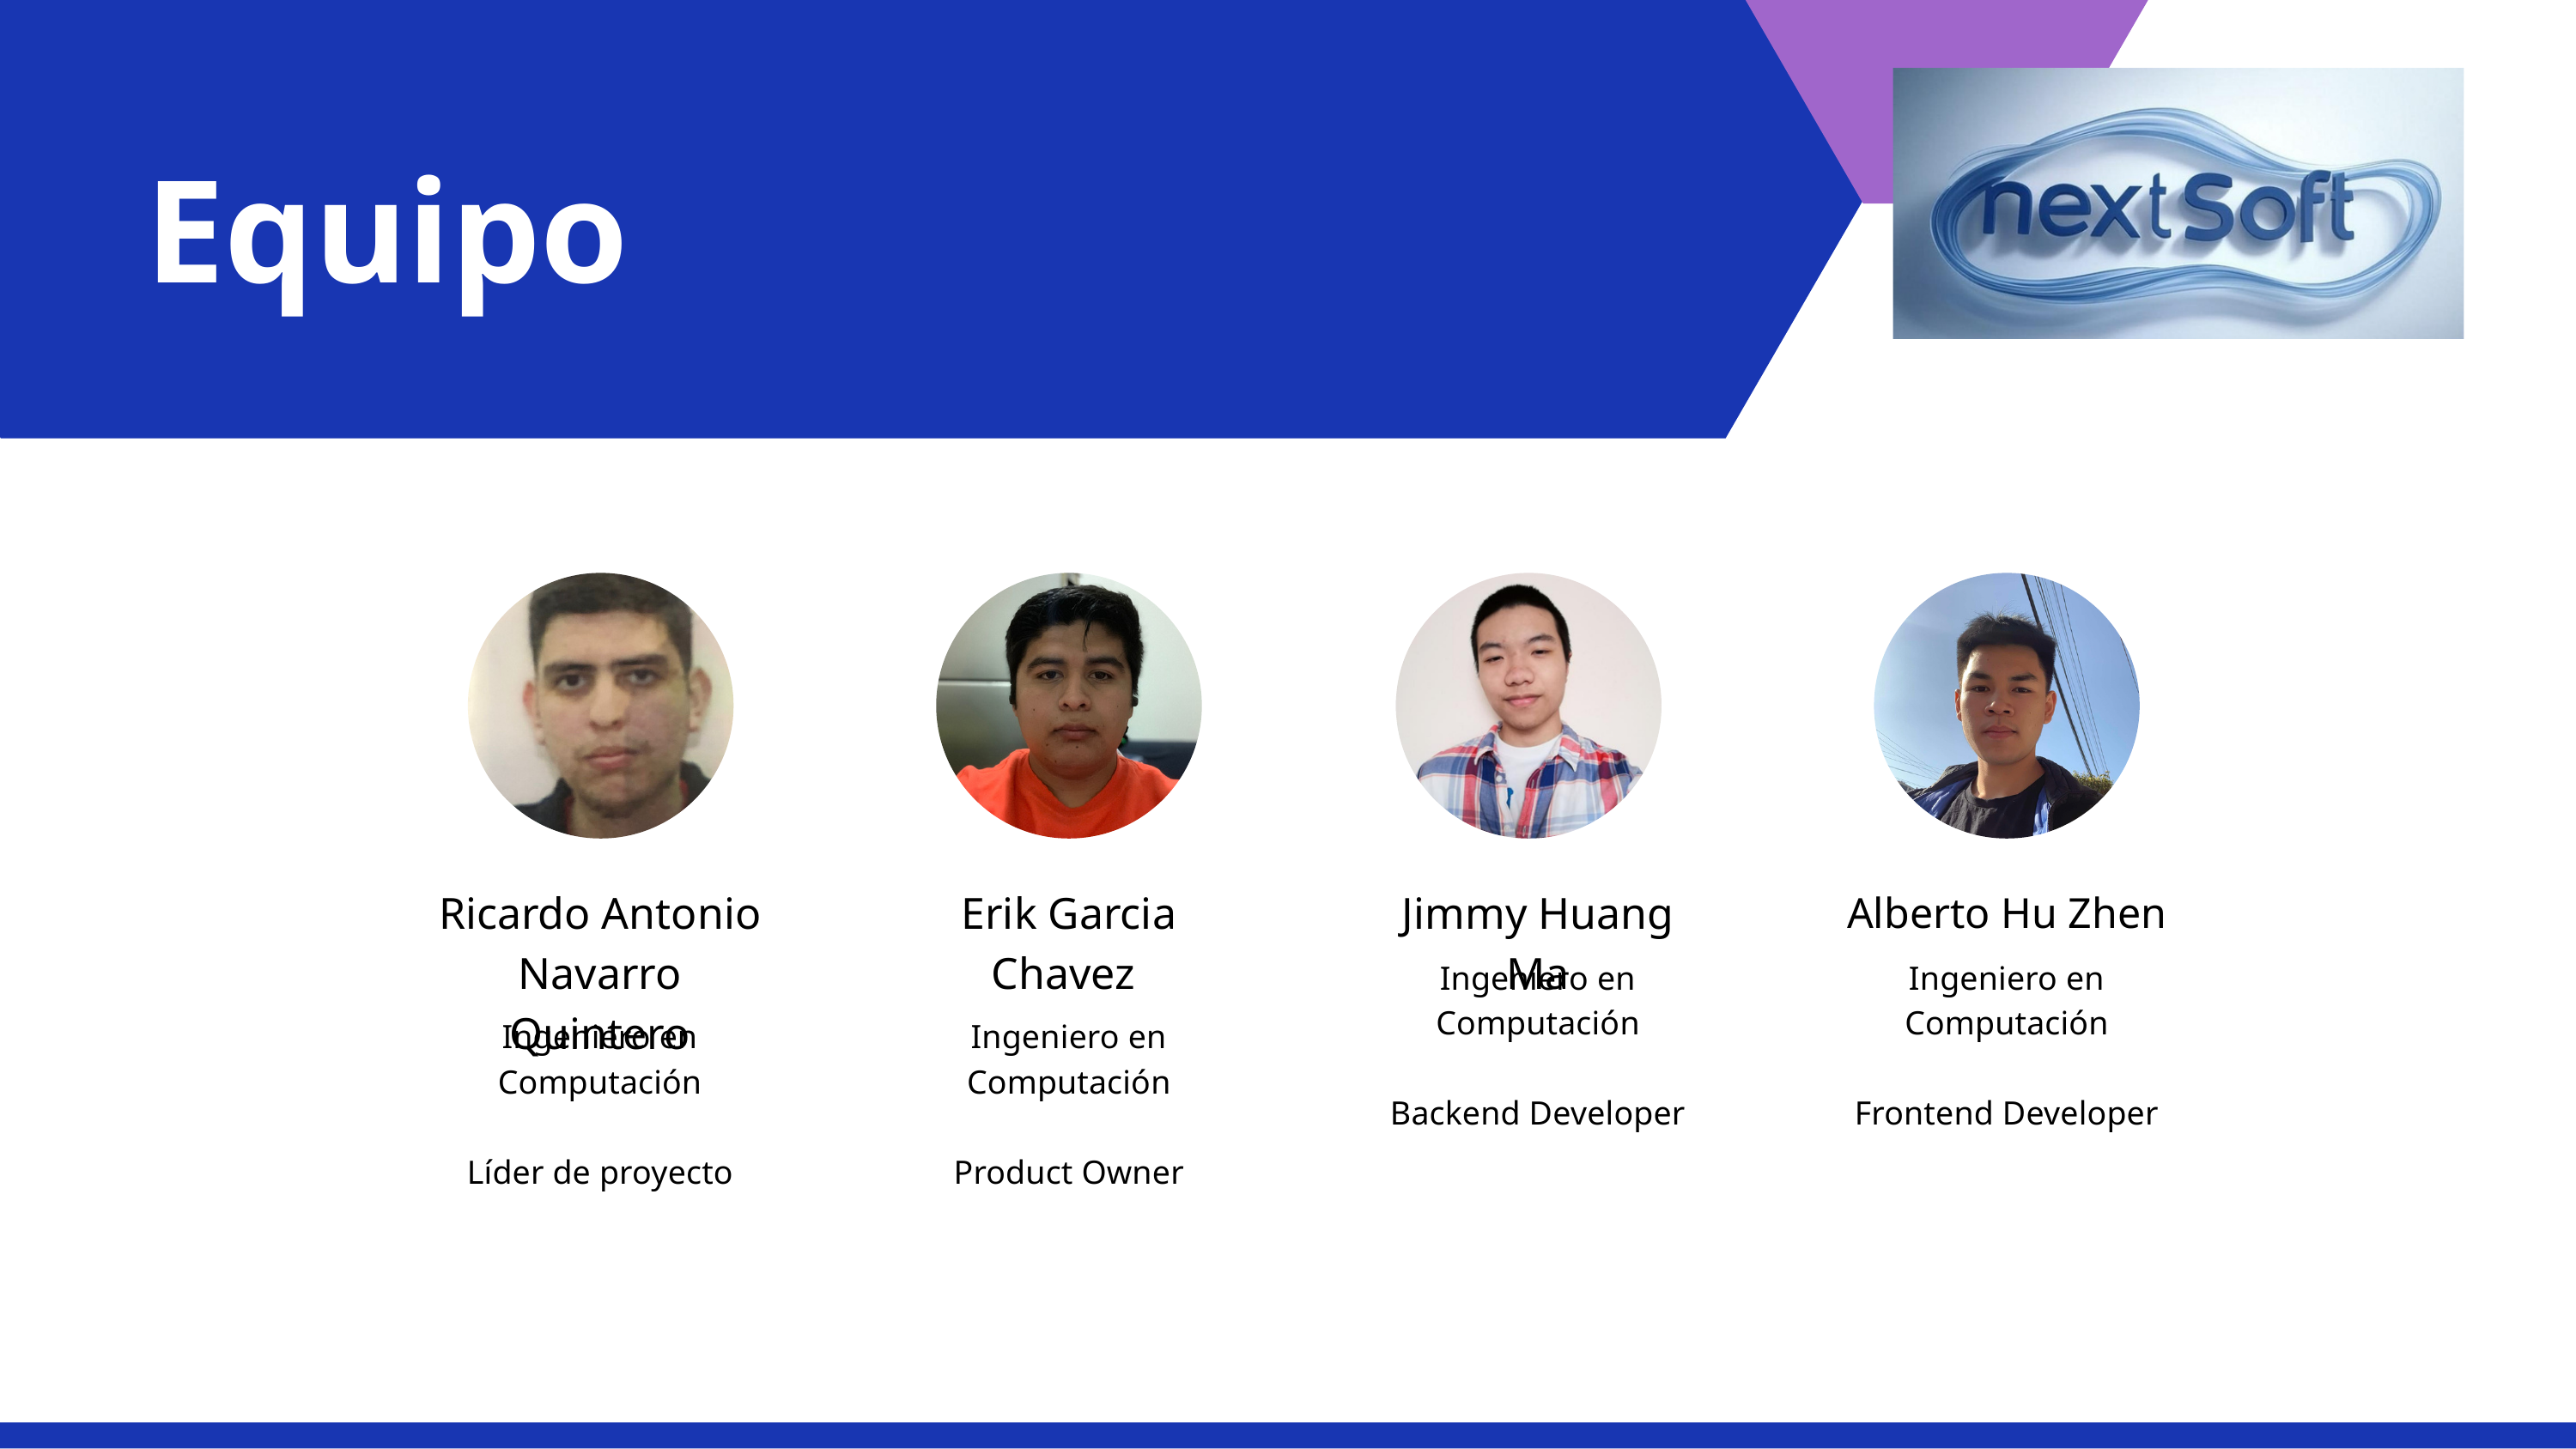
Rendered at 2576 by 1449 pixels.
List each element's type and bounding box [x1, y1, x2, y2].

text_box [897, 882, 1241, 1186]
text_box [1395, 573, 1662, 839]
text_box [467, 573, 734, 839]
text_box [428, 882, 772, 1186]
text_box [1985, 68, 2464, 339]
text_box [1874, 573, 2141, 839]
text_box [0, 0, 1979, 439]
text_box [0, 1422, 2576, 1449]
text_box [1740, 0, 2154, 204]
text_box [1835, 882, 2179, 1127]
text_box [936, 573, 1202, 839]
text_box [1366, 882, 1710, 1127]
